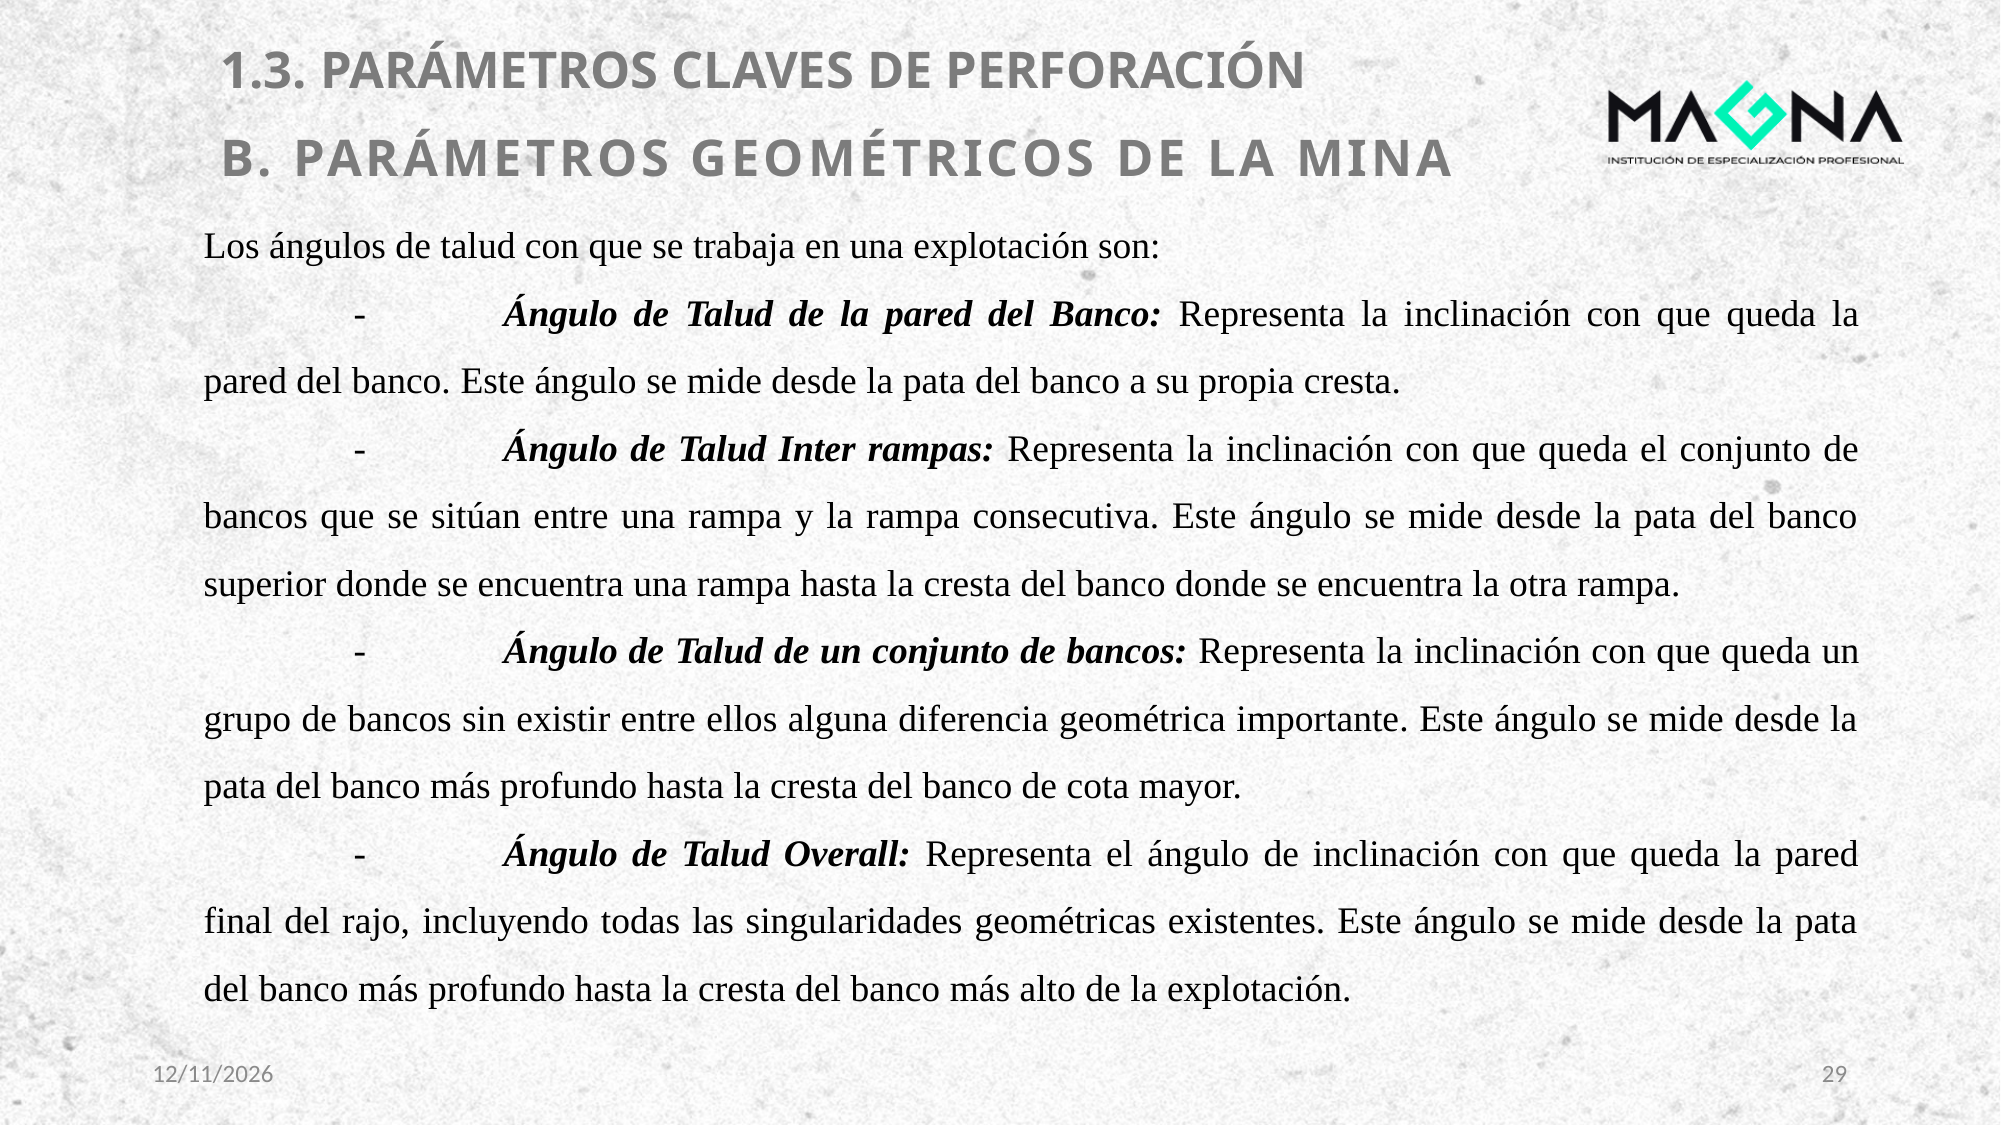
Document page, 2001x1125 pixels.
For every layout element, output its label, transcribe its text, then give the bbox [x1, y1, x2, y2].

text_box b. Parámetros geométricos de la mina [205, 125, 1519, 191]
title 1.3. PARÁMETROS CLAVES DE PERFORACIÓN [205, 19, 1519, 125]
slide_number 29 [1412, 1042, 1863, 1103]
text_box Los ángulos de talud con que se trabaja en una explotación son: - Ángulo de Talud de la pared del Banco: Representa la inclinación con que queda la pared del banco. Este ángulo se mide desde la pata del banco a su propia cresta. - Ángulo de Talud Inter rampas: Representa la inclinación con que queda el conjunto de bancos que se sitúan entre una rampa y la rampa consecutiva. Este ángulo se mide desde la pata del banco superior donde se encuentra una rampa hasta la cresta del banco donde se encuentra la otra rampa. - Ángulo de Talud de un conjunto de bancos: Representa la inclinación con que queda un grupo de bancos sin existir entre ellos alguna diferencia geométrica importante. Este ángulo se mide desde la pata del banco más profundo hasta la cresta del banco de cota mayor. - Ángulo de Talud Overall: Representa el ángulo de inclinación con que queda la pared final del rajo, incluyendo todas las singularidades geométricas existentes. Este ángulo se mide desde la pata del banco más profundo hasta la cresta del banco más alto de la explotación. [188, 191, 1875, 1017]
picture [0, 0, 2001, 1125]
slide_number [137, 1042, 588, 1103]
